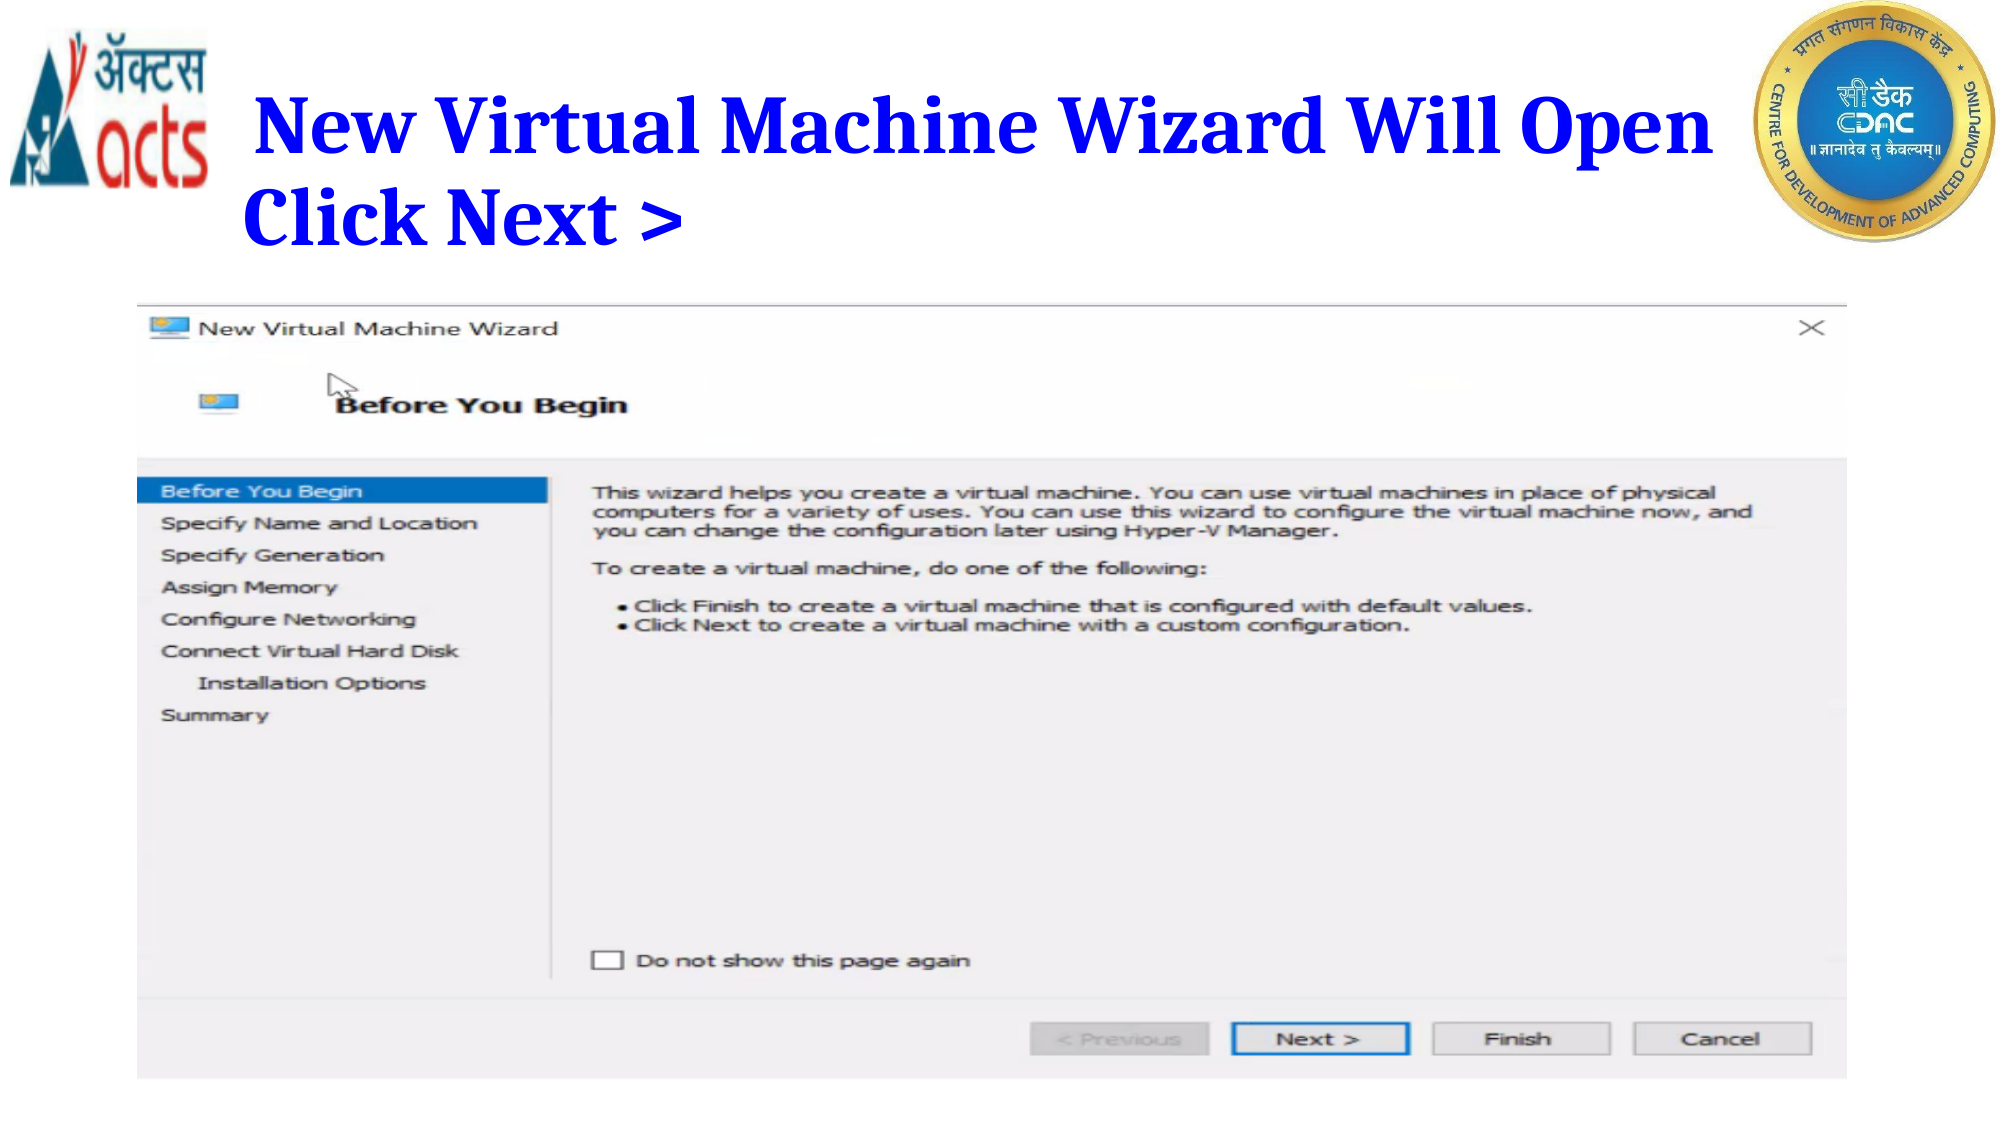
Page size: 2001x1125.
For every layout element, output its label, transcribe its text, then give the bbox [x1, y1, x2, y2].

title New Virtual Machine Wizard Will Open Click Next > [137, 59, 1863, 278]
picture [137, 299, 1847, 1082]
picture [1752, 0, 2000, 248]
picture [10, 20, 226, 198]
